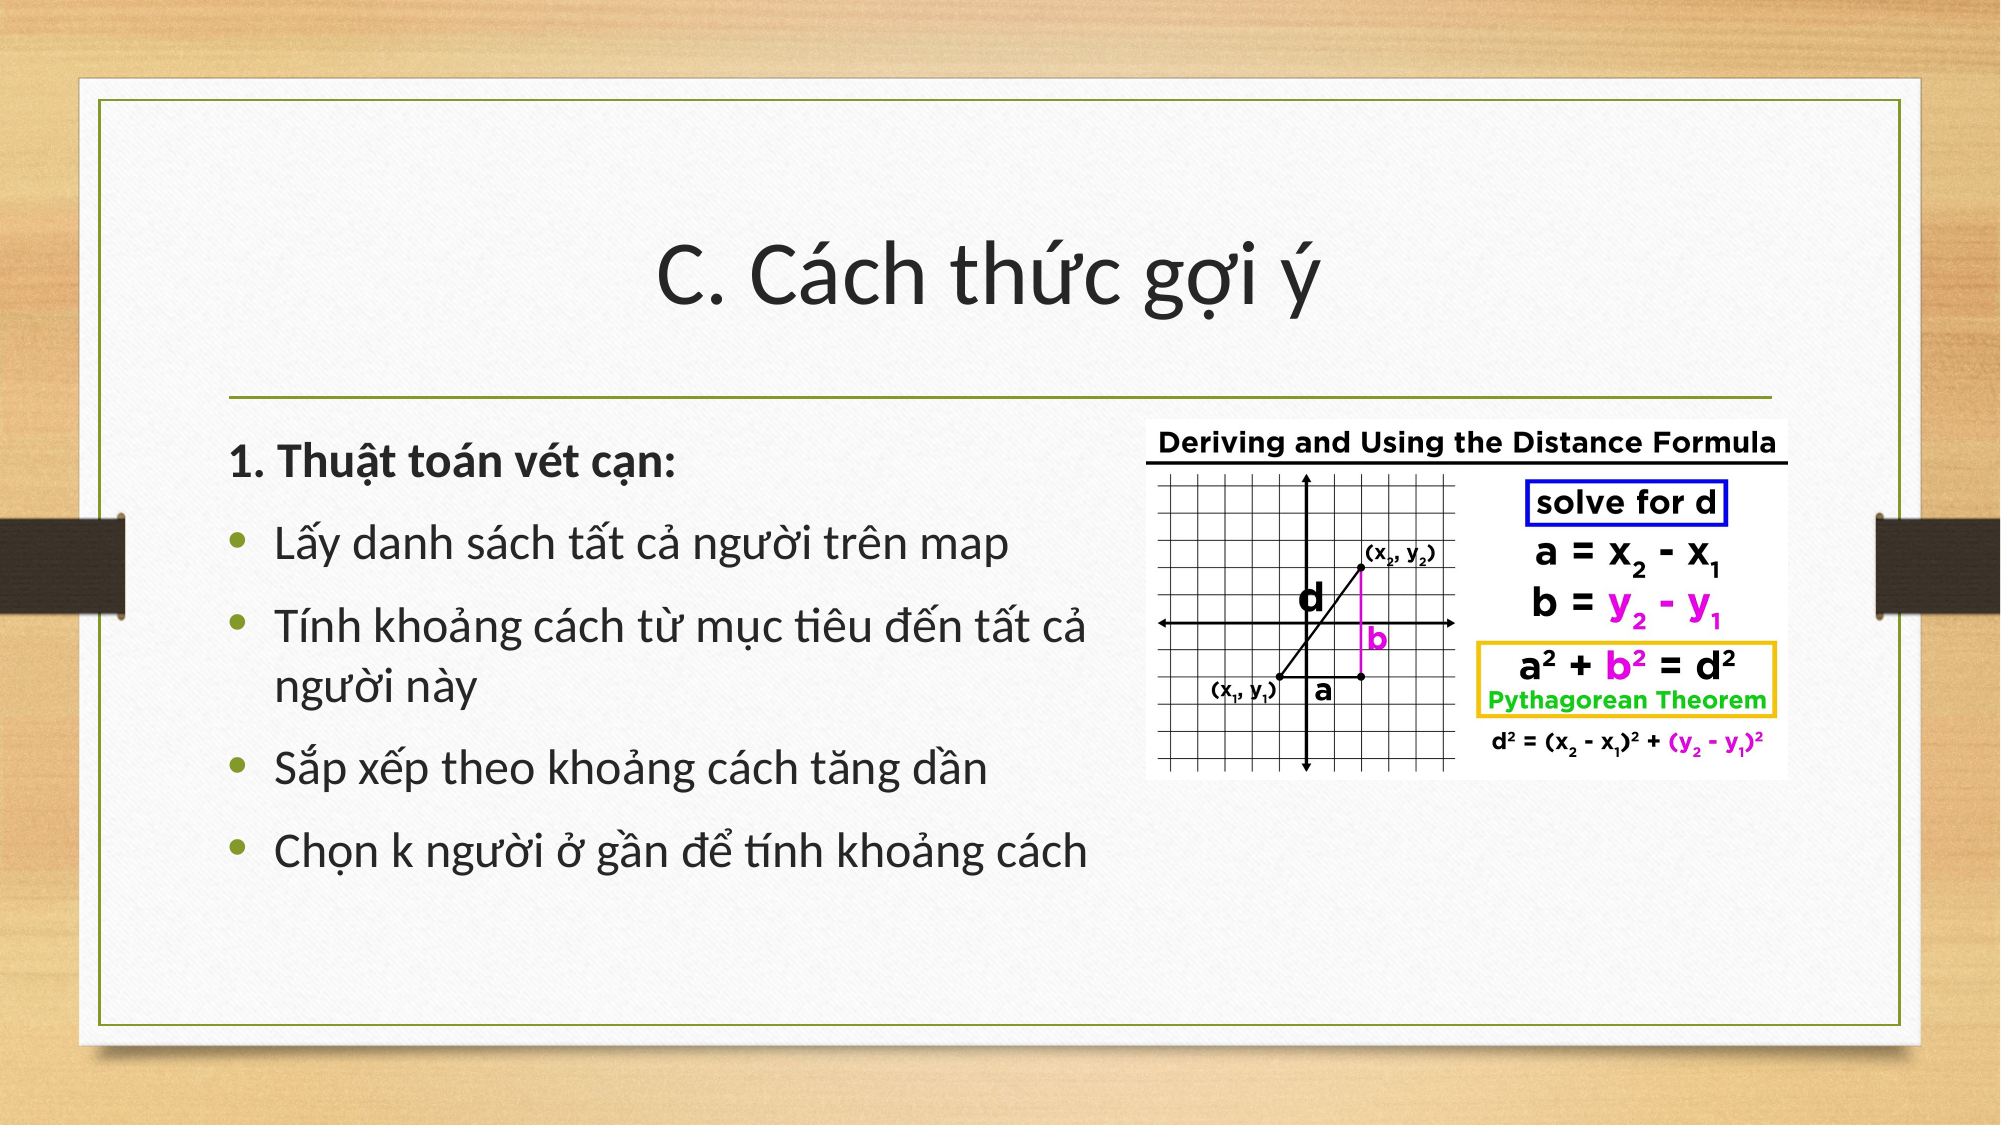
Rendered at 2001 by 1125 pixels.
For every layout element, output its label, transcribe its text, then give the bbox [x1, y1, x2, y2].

list 1. Thuật toán vét cạn: Lấy danh sách tất cả người trên map Tính khoảng cách từ mục tiêu đến tất cả người này Sắp xếp theo khoảng cách tăng dần Chọn k người ở gần để tính khoảng cách [212, 419, 1117, 905]
title C. Cách thức gợi ý [212, 161, 1788, 375]
picture [0, 0, 2001, 1125]
